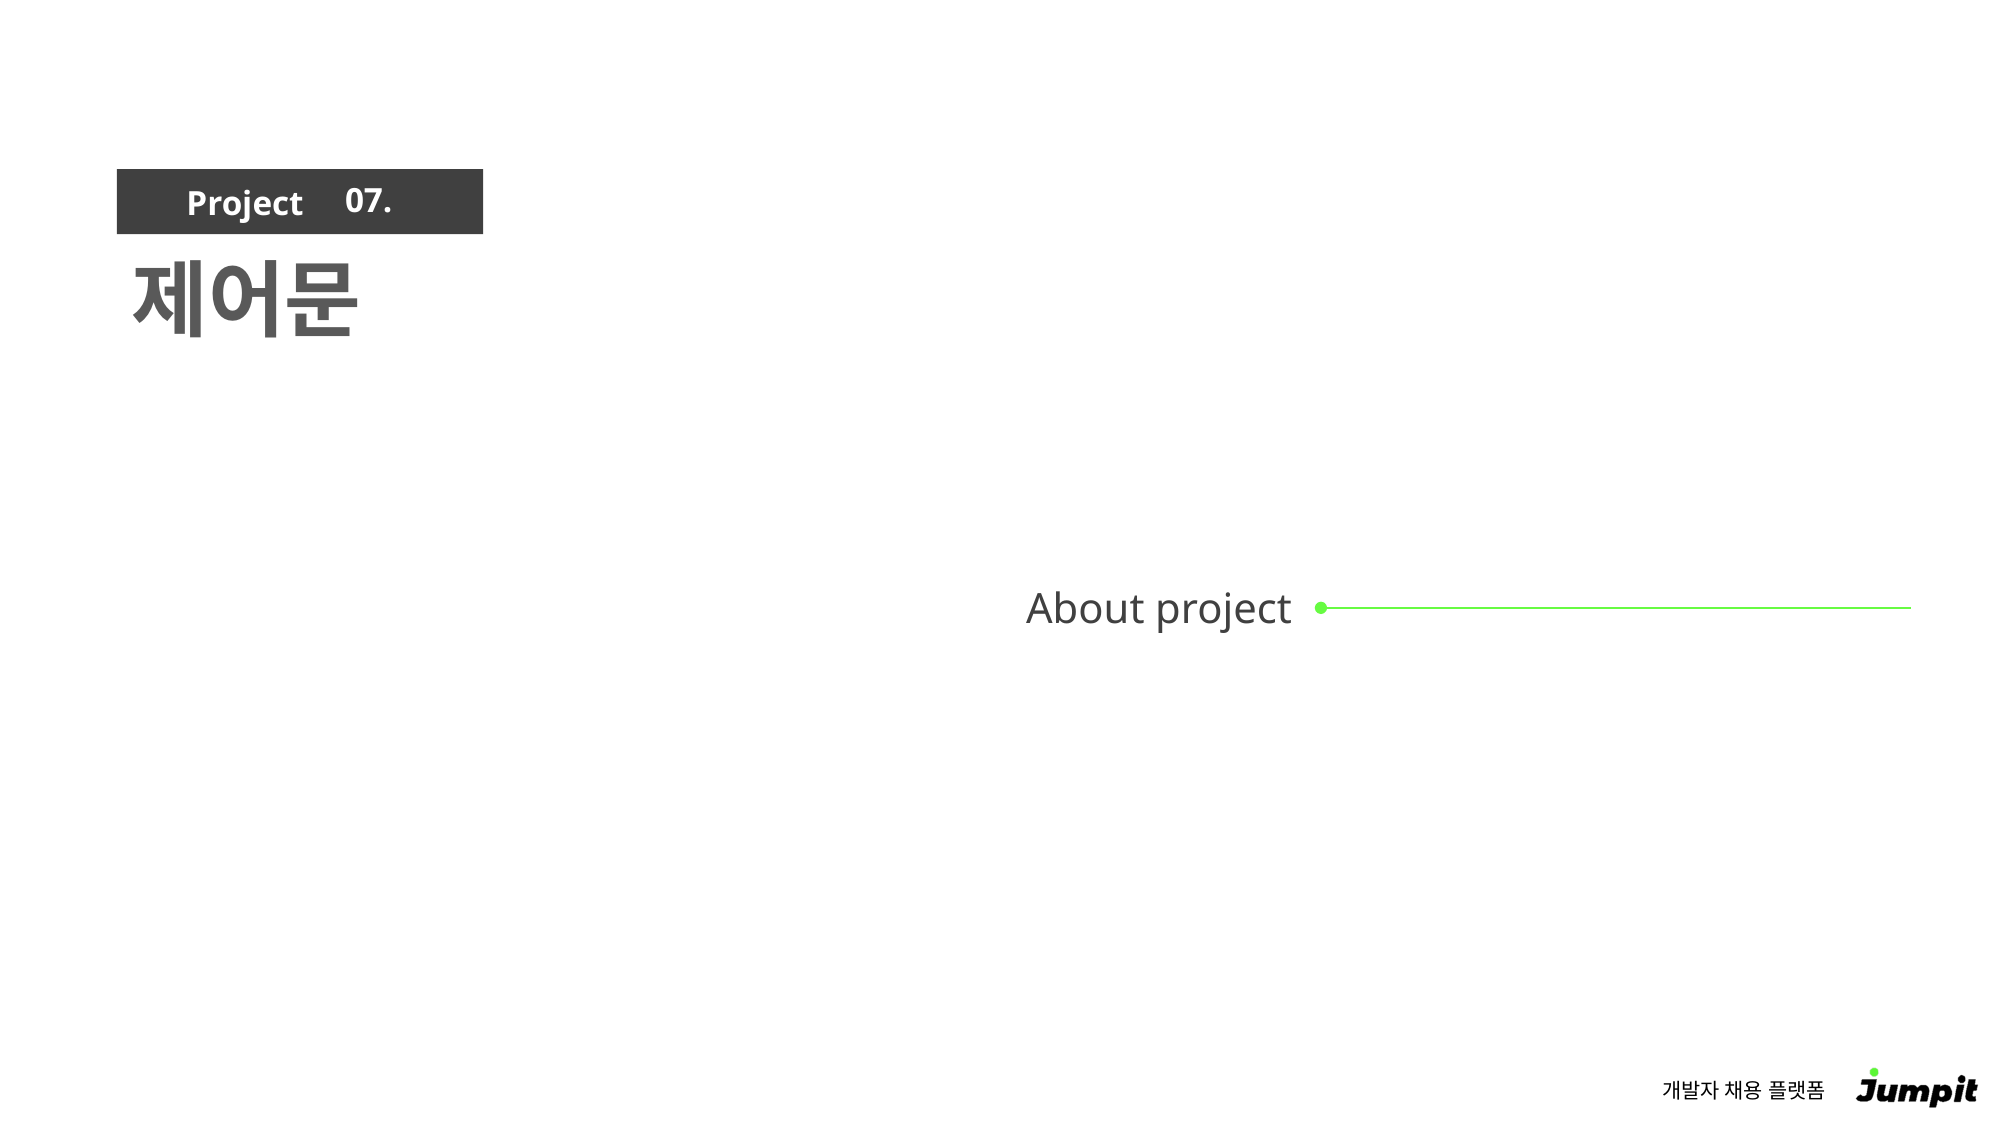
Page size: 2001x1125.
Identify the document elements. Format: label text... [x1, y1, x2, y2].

list 07. [329, 176, 408, 228]
list 제어문 [116, 251, 1424, 360]
picture [1849, 1063, 1982, 1113]
